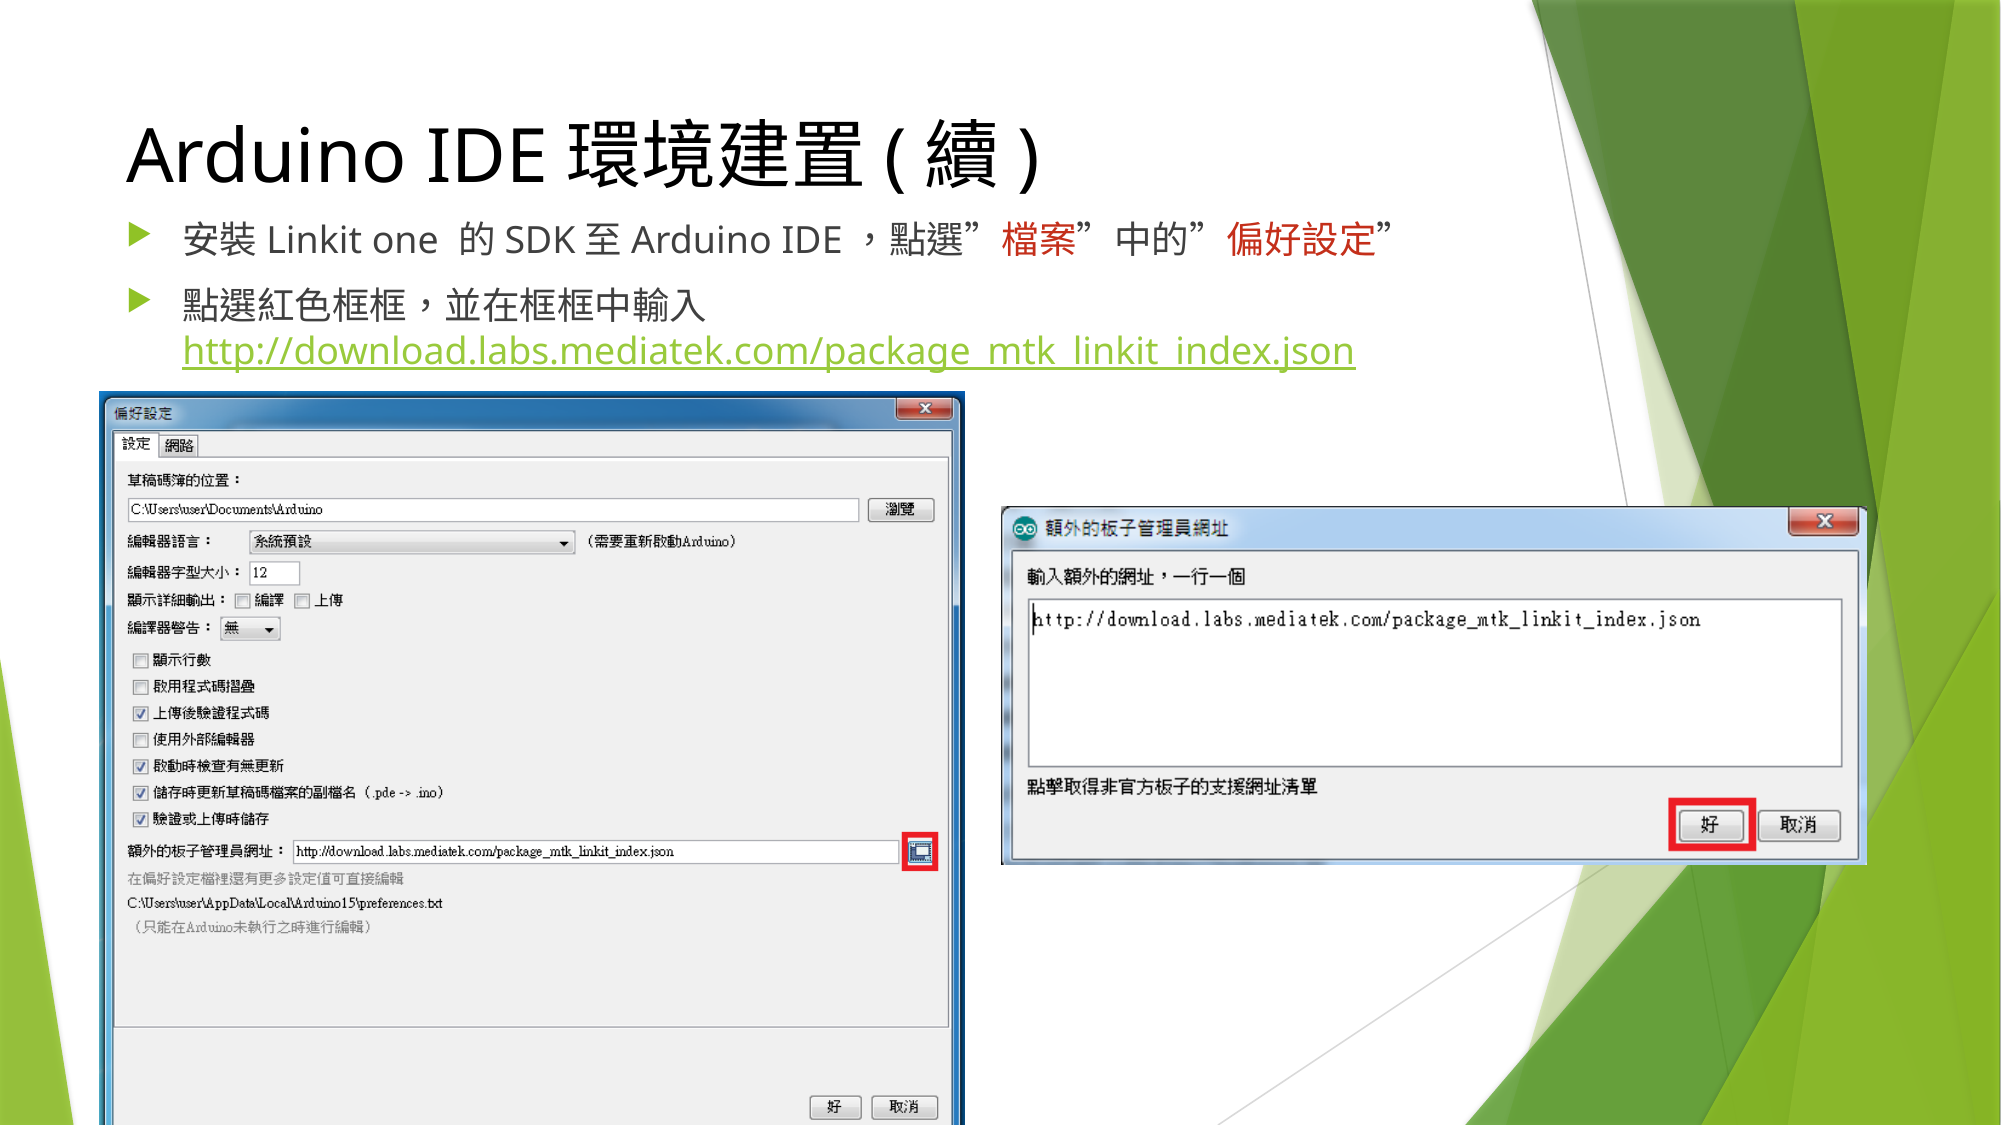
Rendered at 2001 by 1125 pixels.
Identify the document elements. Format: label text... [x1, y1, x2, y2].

picture [99, 390, 966, 1125]
title Arduino IDE環境建置(續) [111, 99, 1522, 208]
list 安裝Linkit one 的SDK至Arduino IDE，點選”檔案”中的”偏好設定” 點選紅色框框，並在框框中輸入http://download.labs.mediatek.com/package_mtk_linkit_index.json [111, 208, 1522, 845]
picture [1001, 506, 1868, 865]
